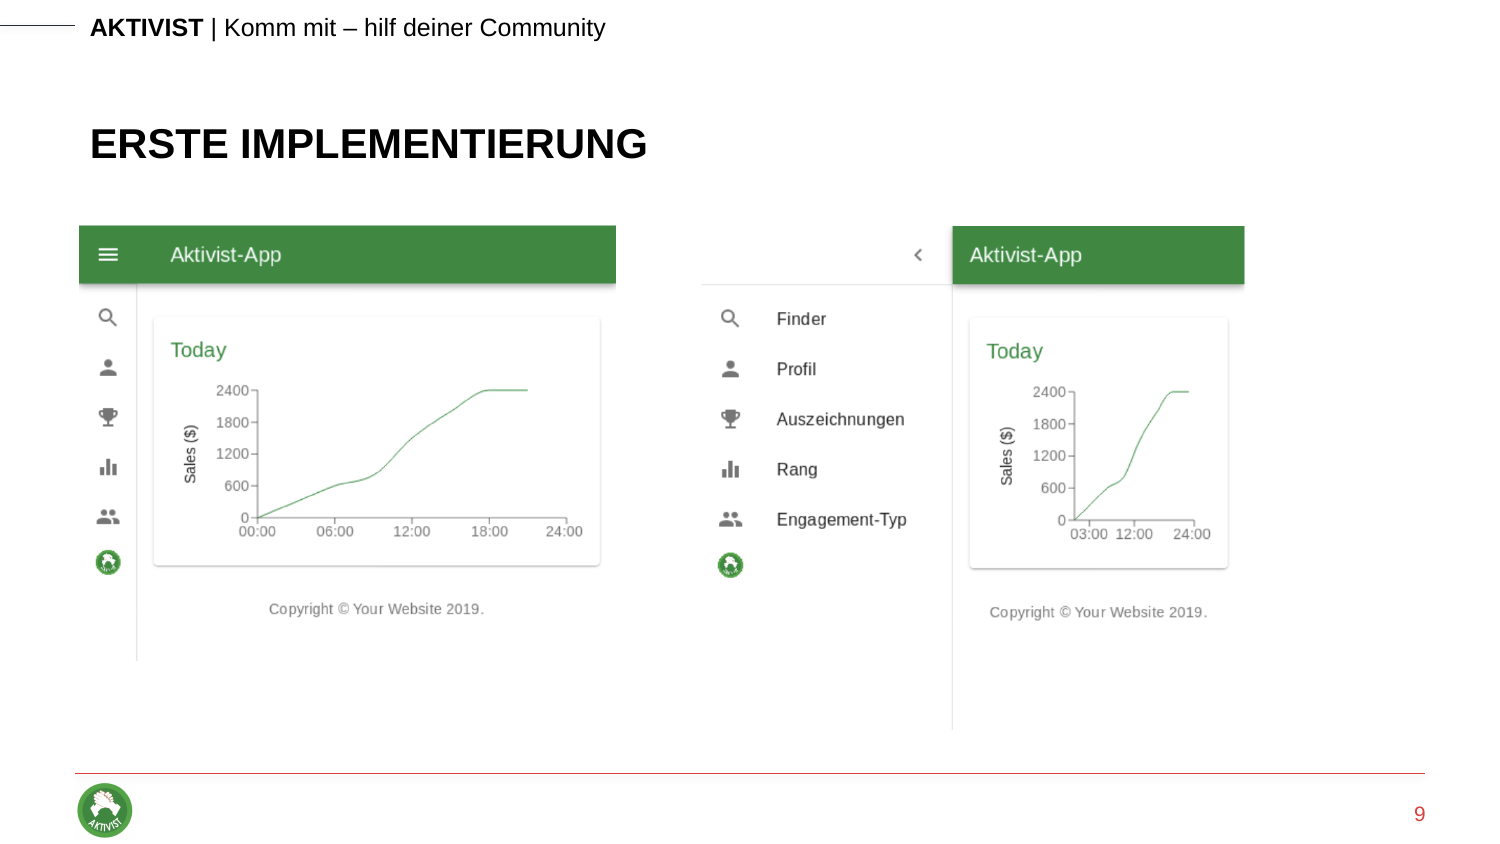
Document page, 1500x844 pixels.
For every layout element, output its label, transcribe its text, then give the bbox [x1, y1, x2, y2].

title Erste Implementierung [75, 50, 1426, 175]
picture [693, 211, 1269, 731]
picture [74, 211, 635, 661]
picture [75, 782, 137, 840]
slide_number 9 [1303, 800, 1426, 834]
